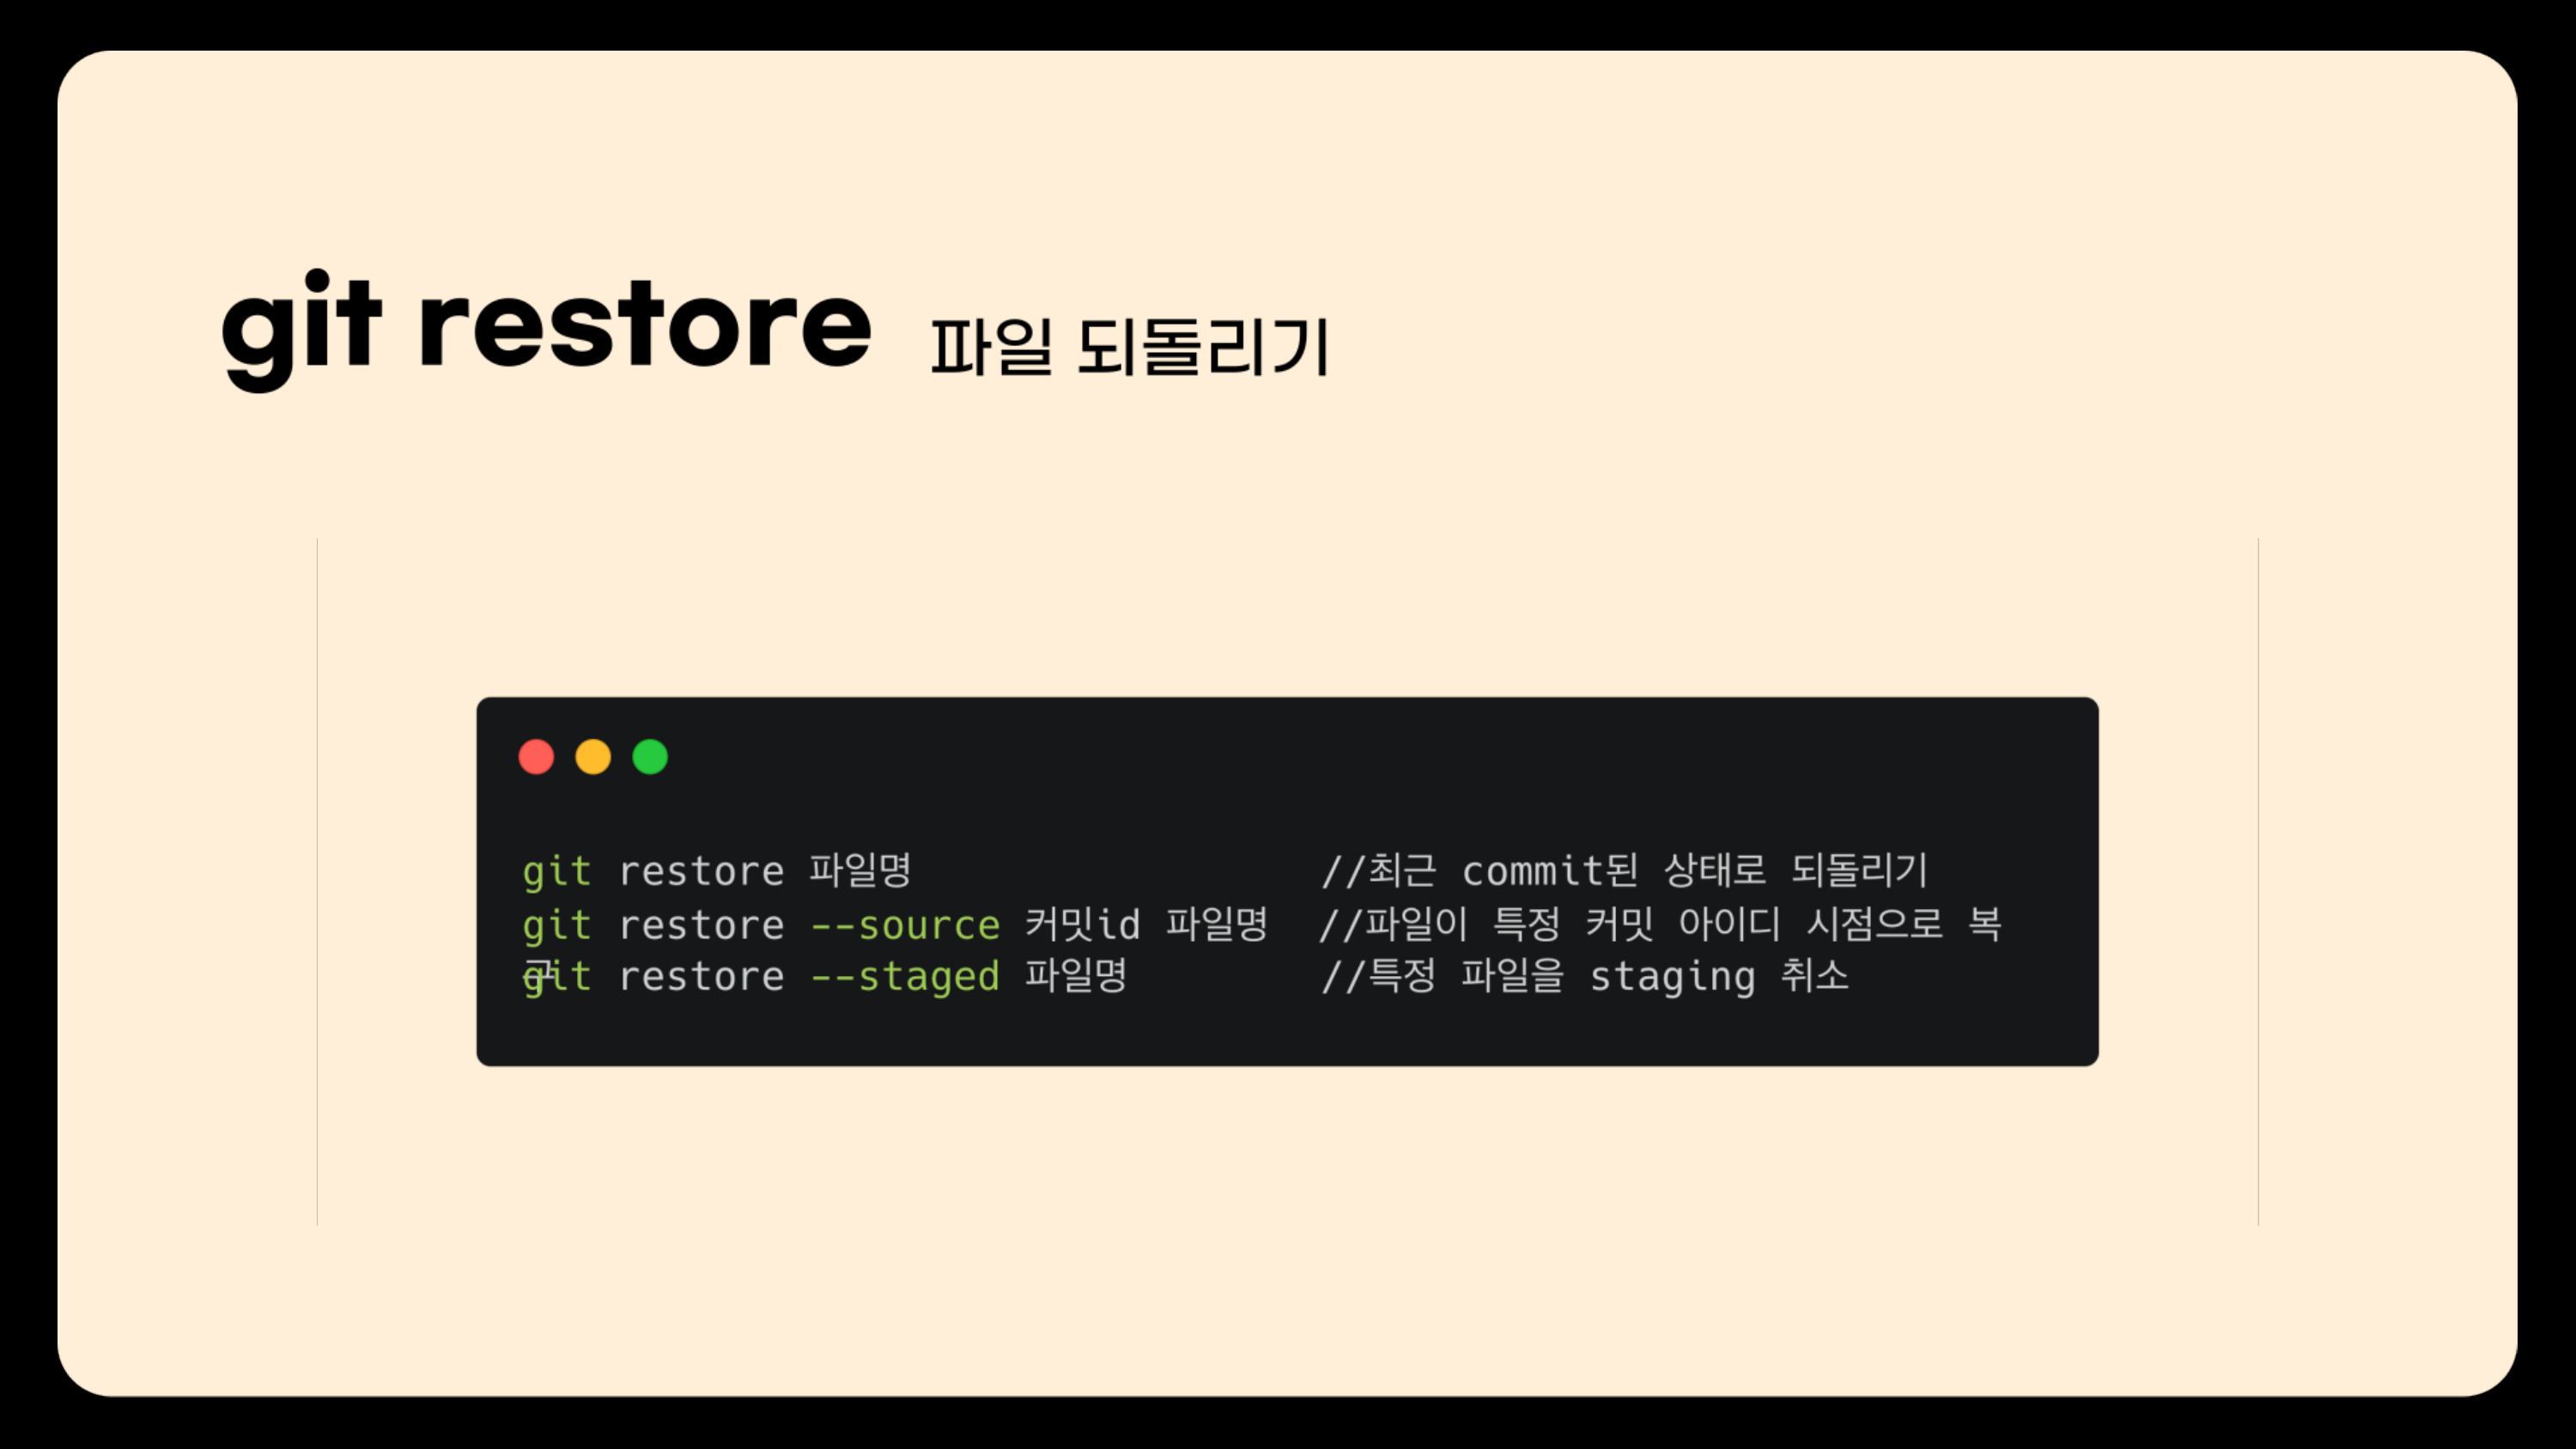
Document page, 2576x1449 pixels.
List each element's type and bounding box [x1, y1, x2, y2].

text_box [316, 537, 2260, 1226]
picture [0, 0, 2576, 1449]
text_box [58, 51, 2518, 1397]
